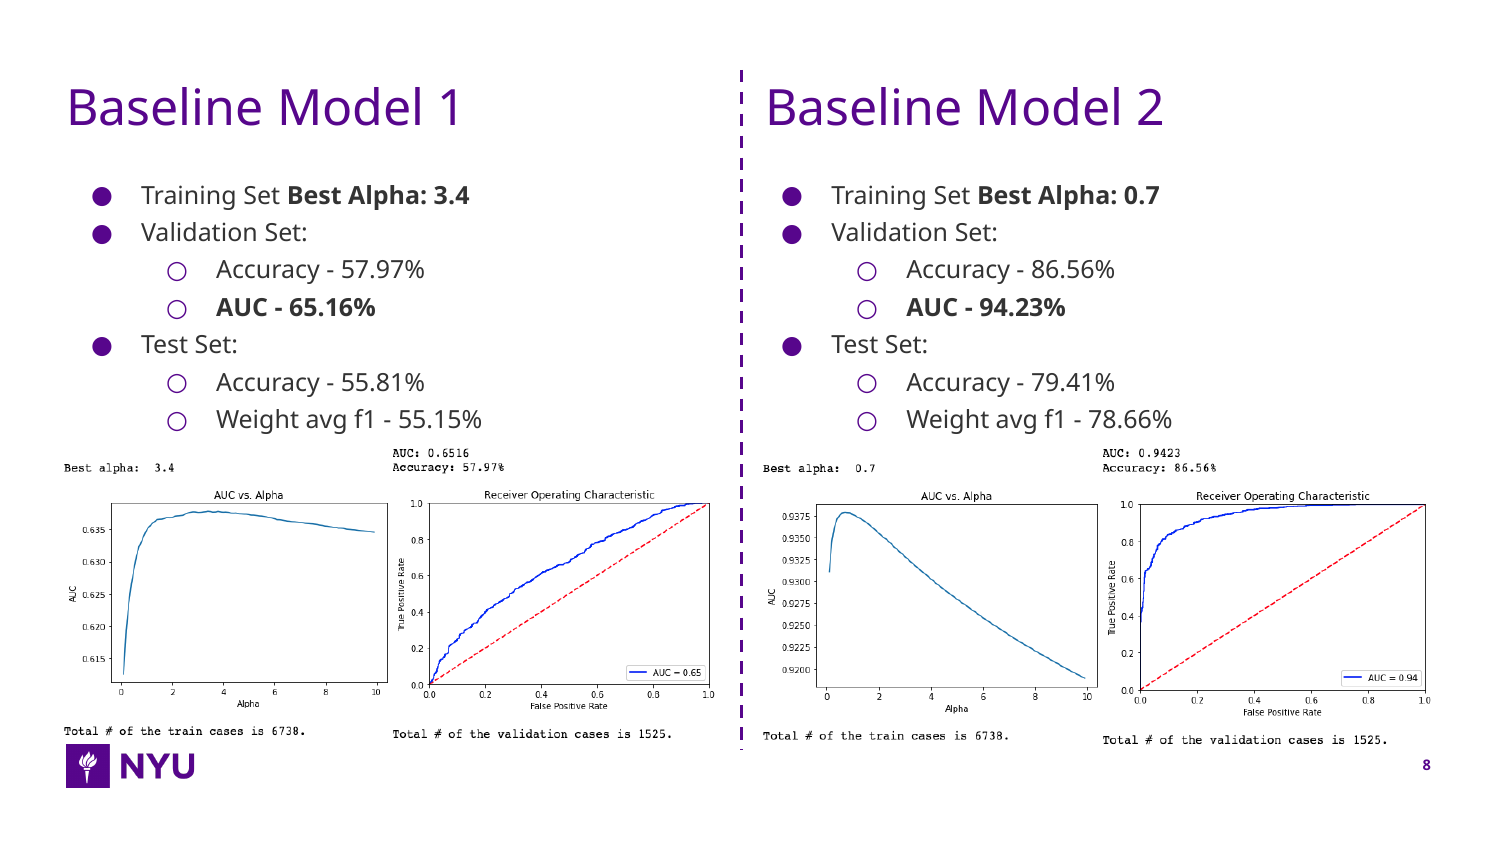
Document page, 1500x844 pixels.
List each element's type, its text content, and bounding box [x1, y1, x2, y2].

picture [66, 750, 195, 788]
title Baseline Model 1 [51, 69, 741, 156]
text_box Baseline Model 2 [749, 69, 1449, 244]
text_box Training Set Best Alpha: 0.7 Validation Set: Accuracy - 86.56% AUC - 94.23% Test Set: Accuracy - 79.41% Weight avg f1 - 78.66% [746, 156, 1441, 445]
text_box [59, 445, 737, 750]
title Baseline Model 1 [743, 69, 749, 156]
list Training Set Best Alpha: 3.4 Validation Set: Accuracy - 57.97% AUC - 65.16% Test Set: Accuracy - 55.81% Weight avg f1 - 55.15% [51, 156, 736, 750]
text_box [745, 445, 1441, 750]
